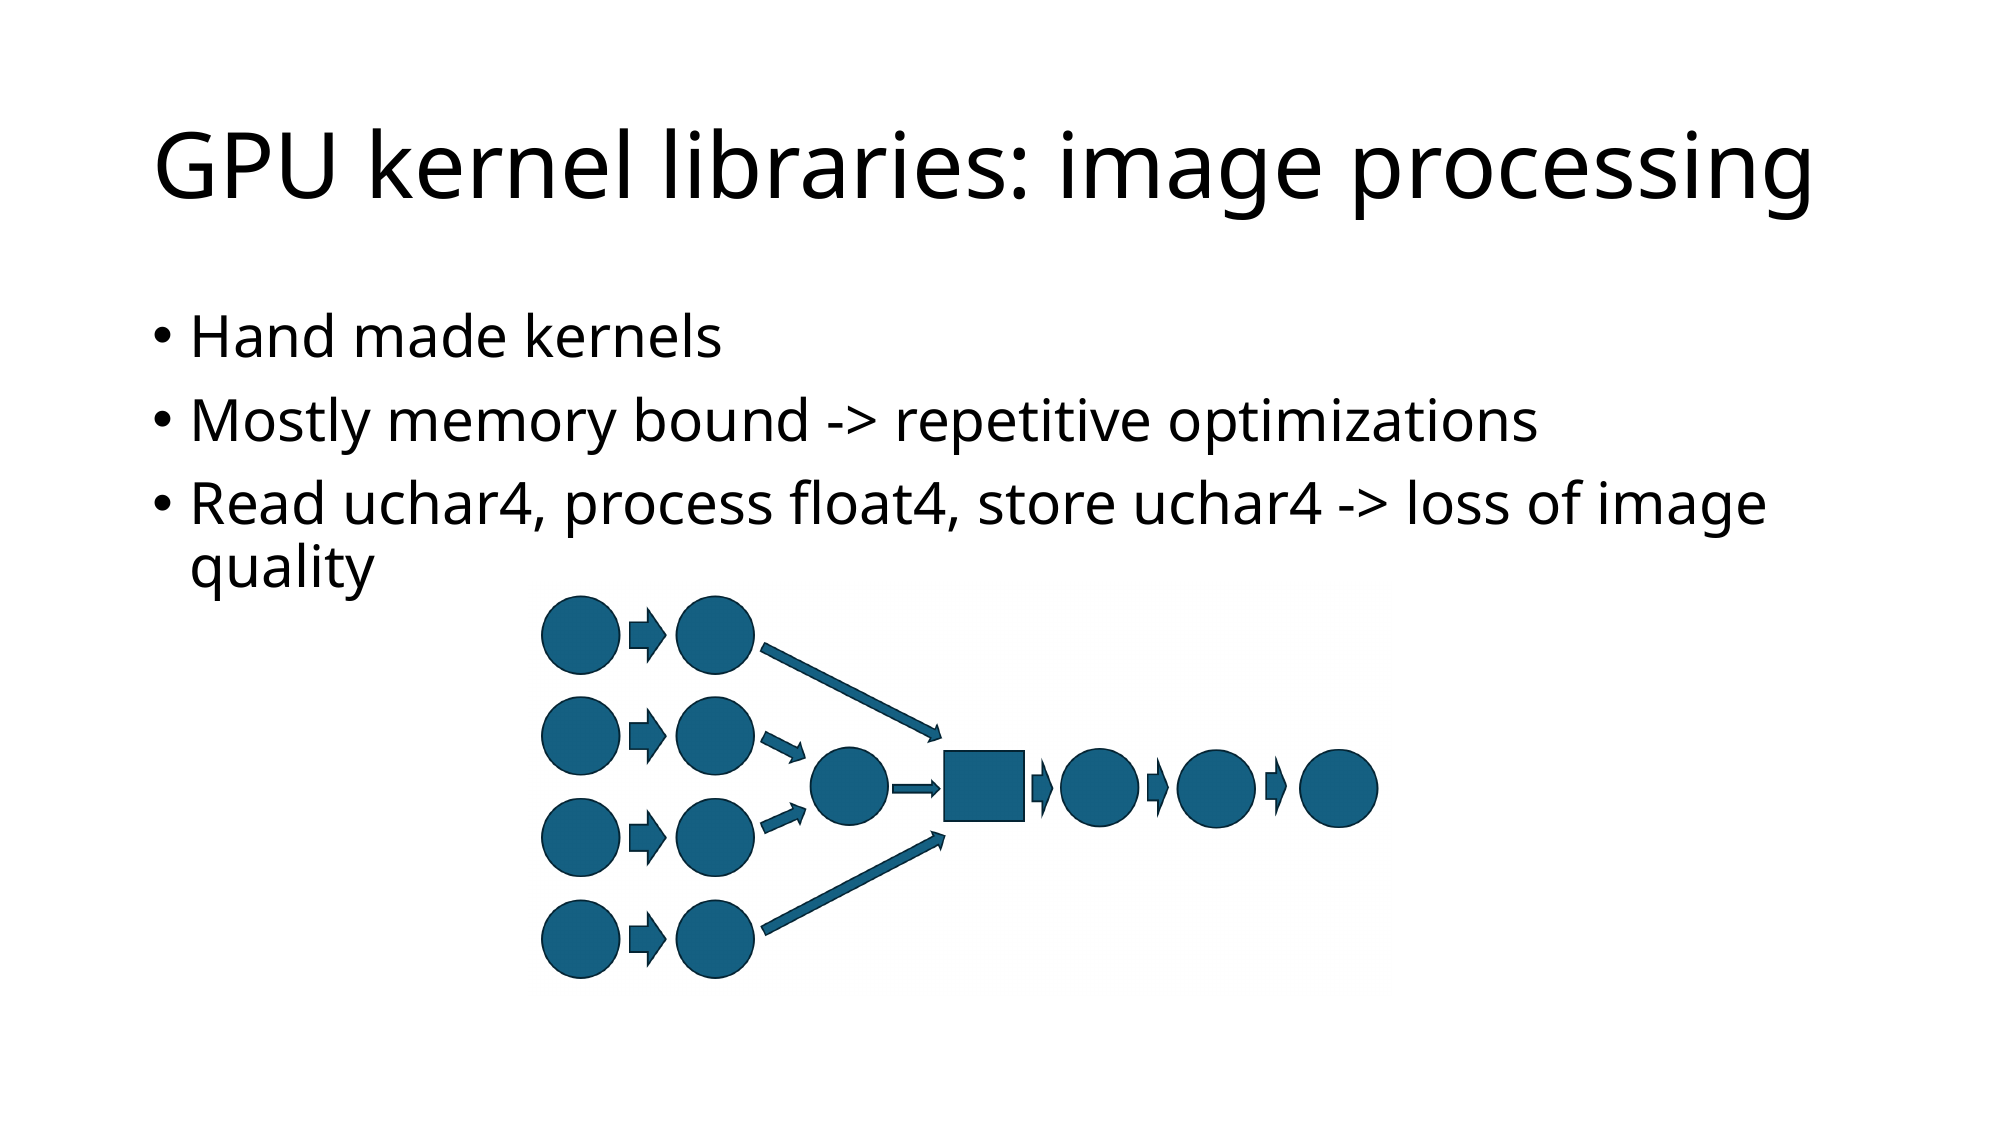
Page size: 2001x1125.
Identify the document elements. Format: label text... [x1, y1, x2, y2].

title GPU kernel libraries: image processing [137, 59, 1863, 278]
picture [528, 580, 1392, 996]
list Hand made kernels Mostly memory bound -> repetitive optimizations Read uchar4, process float4, store uchar4 -> loss of image quality [137, 299, 1863, 1014]
